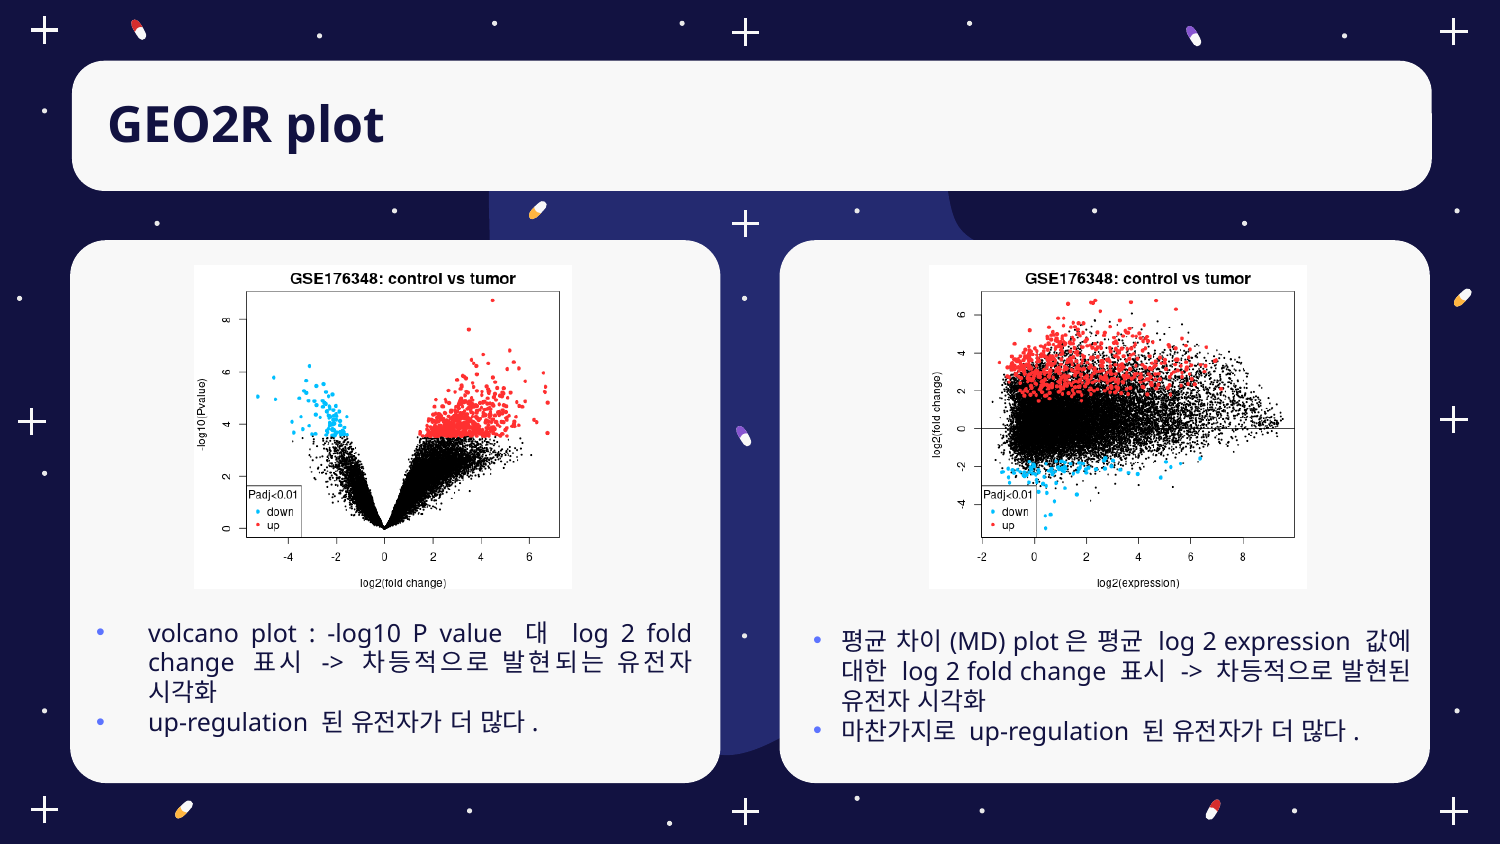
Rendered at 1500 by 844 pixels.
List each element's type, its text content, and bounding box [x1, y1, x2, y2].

subtitle volcano plot : -log10 P value 대 log 2 fold change 표시 -> 차등적으로 발현되는 유전자 시각화 up-regulation 된 유전자가 더 많다. [58, 614, 708, 740]
title GEO2R plot [92, 83, 916, 162]
subtitle 평균 차이(MD) plot은 평균 log 2 expression 값에 대한 log 2 fold change 표시 -> 차등적으로 발현된 유전자 시각화 마찬가지로 up-regulation 된 유전자가 더 많다. [798, 614, 1427, 756]
picture [929, 265, 1307, 589]
picture [194, 265, 572, 589]
